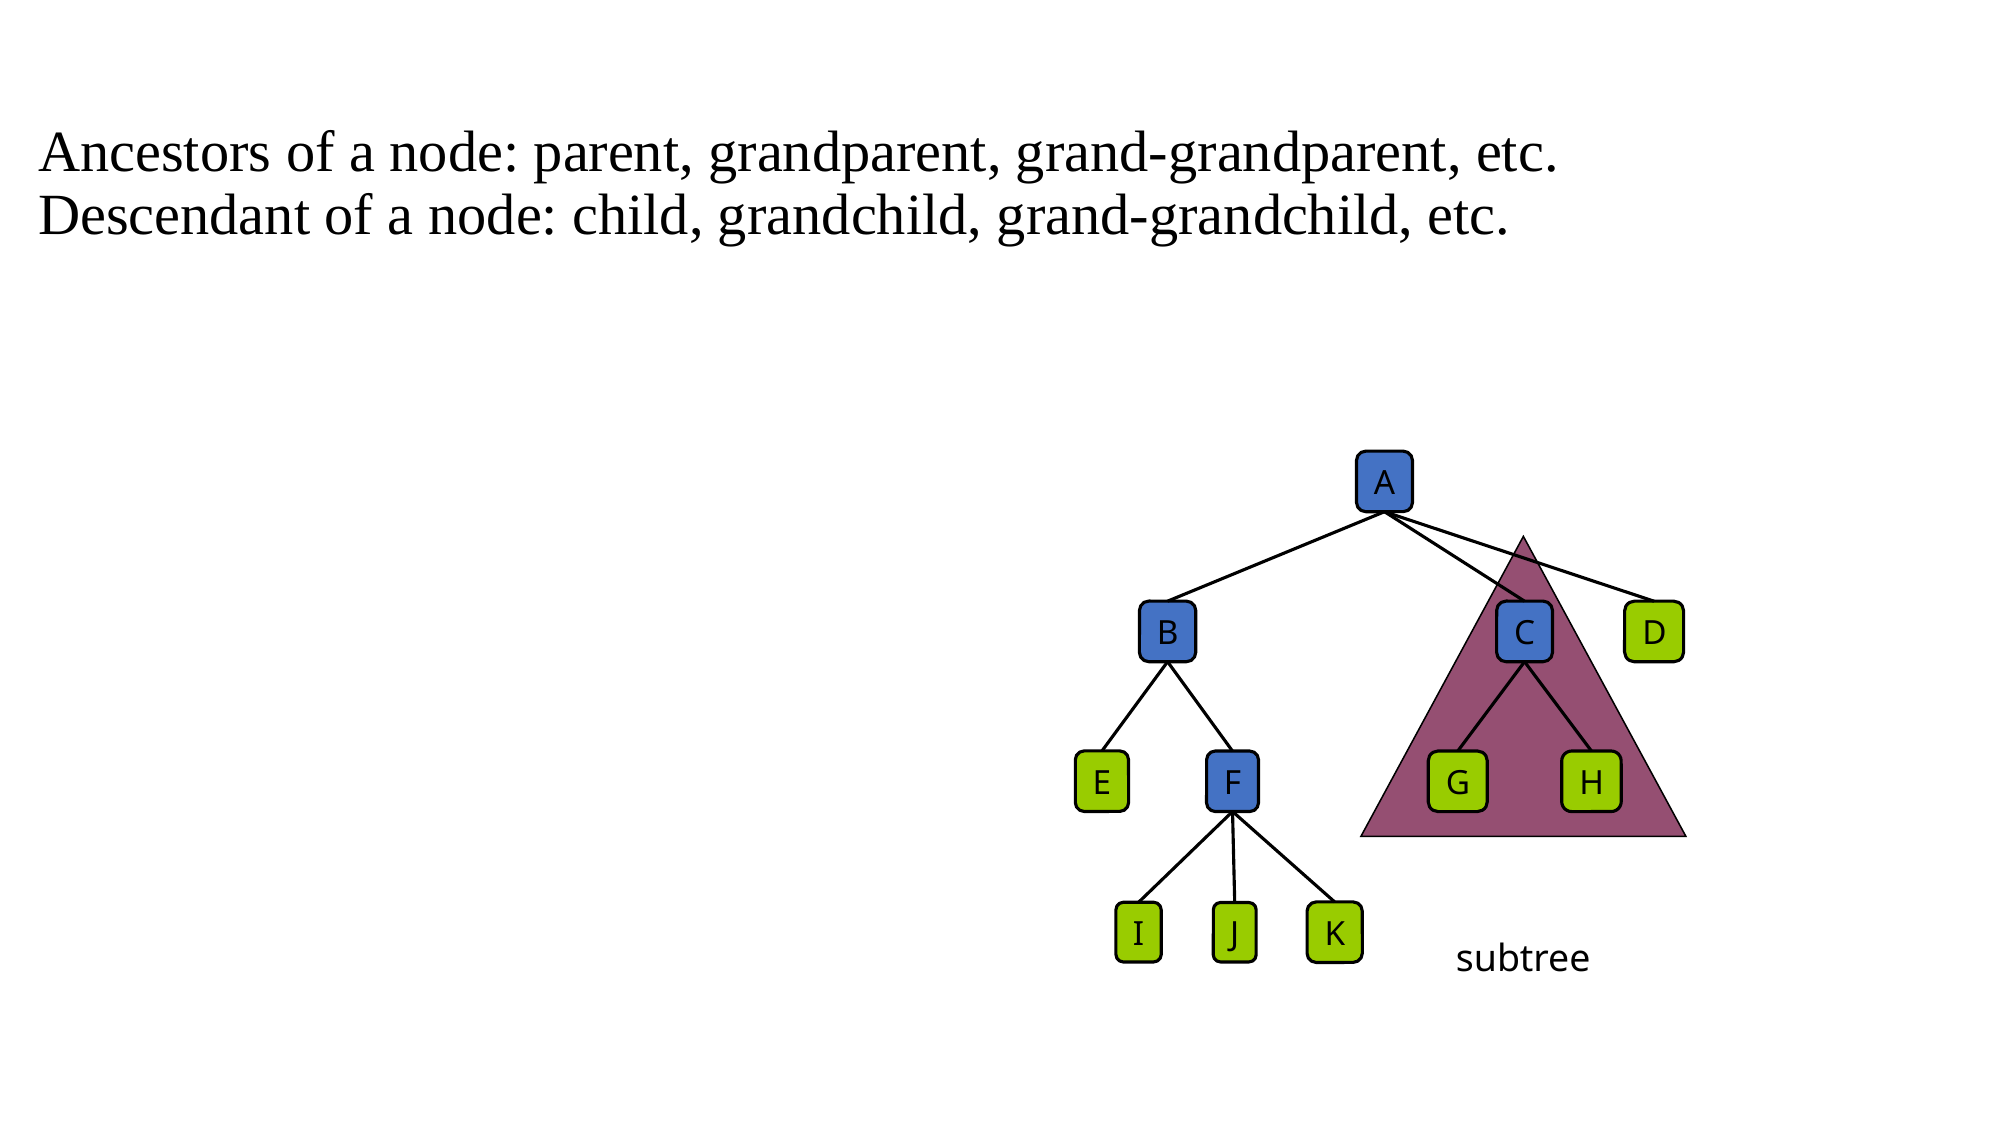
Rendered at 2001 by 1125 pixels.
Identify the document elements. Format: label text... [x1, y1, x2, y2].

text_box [1074, 451, 1684, 963]
list Ancestors of a node: parent, grandparent, grand-grandparent, etc. Descendant of a node: child, grandchild, grand-grandchild, etc. [23, 107, 1851, 325]
